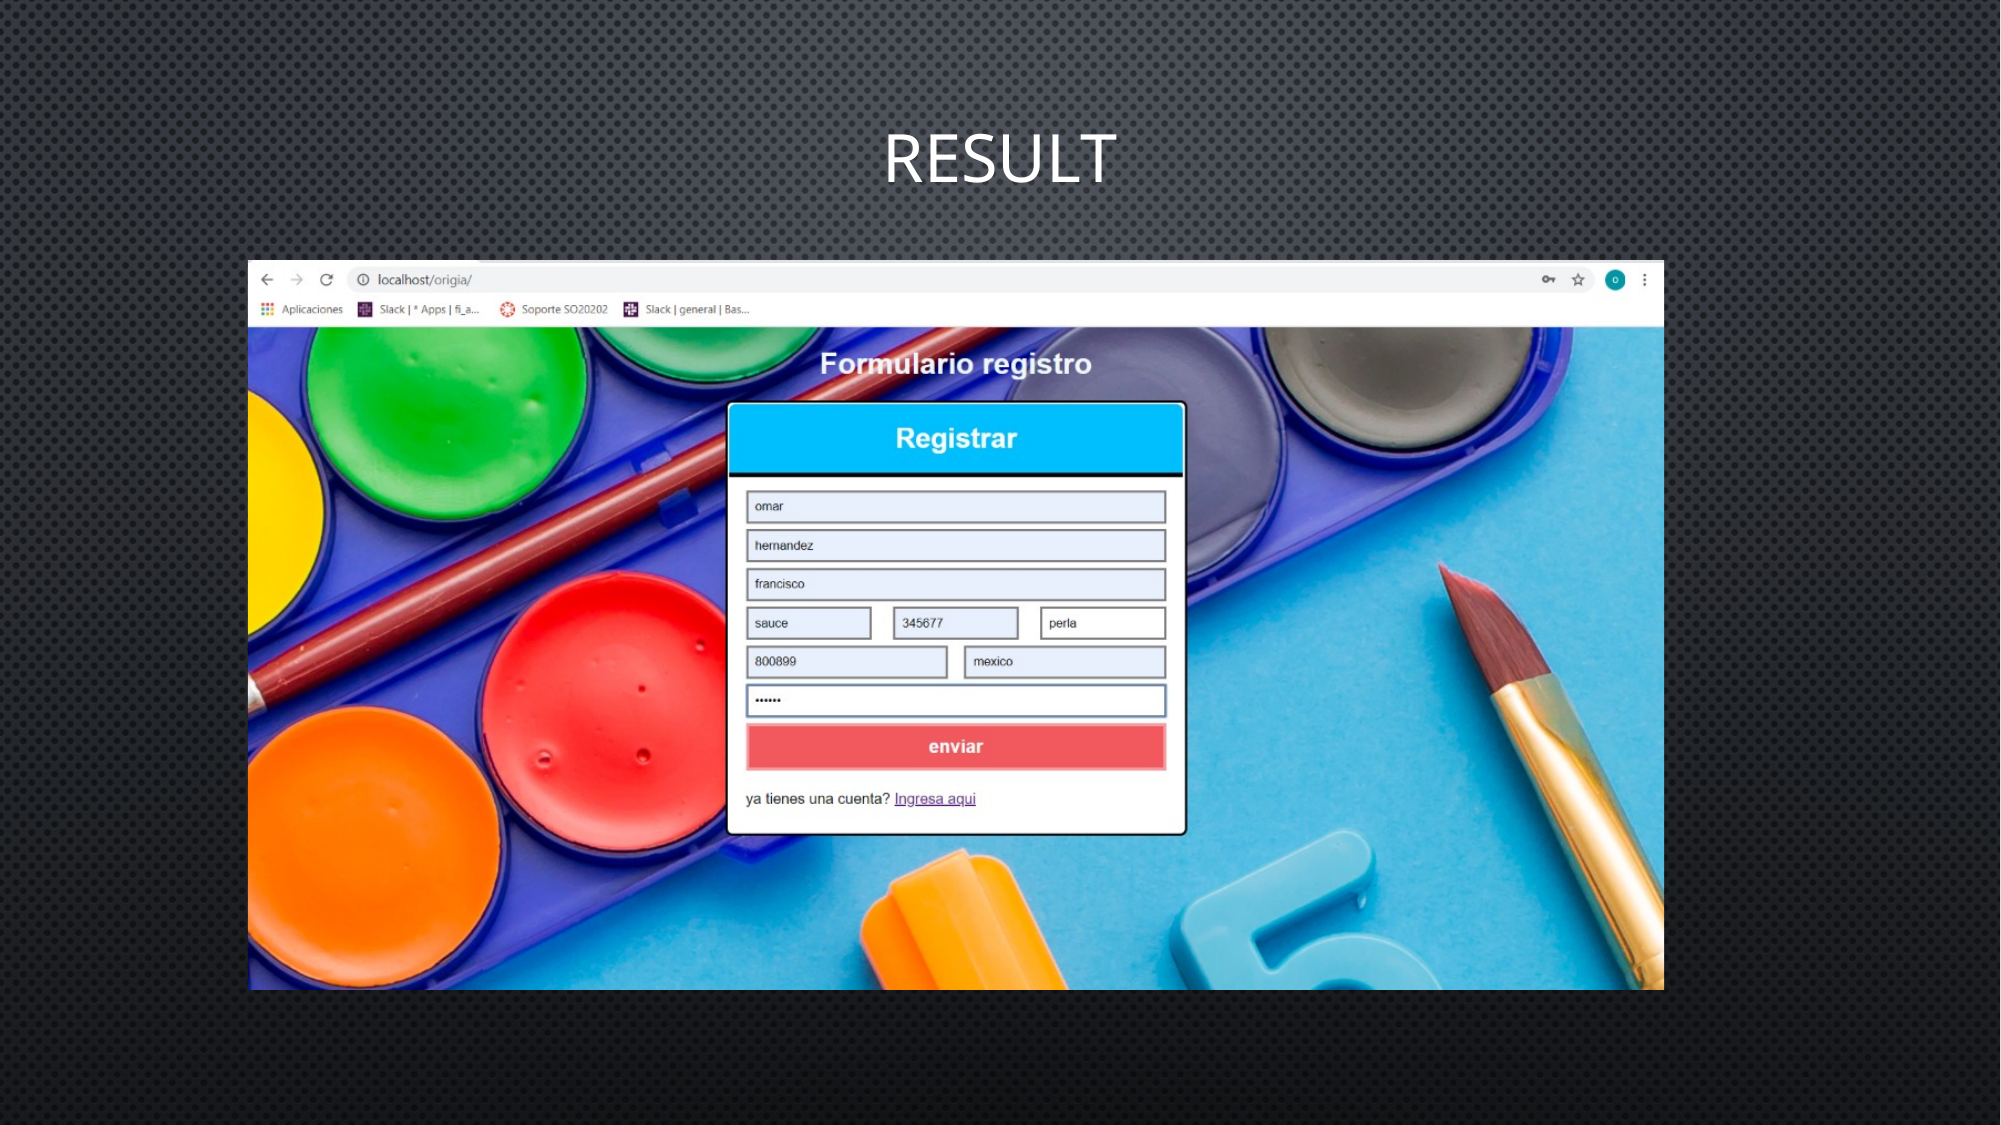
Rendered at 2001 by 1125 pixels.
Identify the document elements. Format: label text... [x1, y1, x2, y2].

title Result [187, 0, 1813, 313]
picture [247, 260, 1665, 990]
